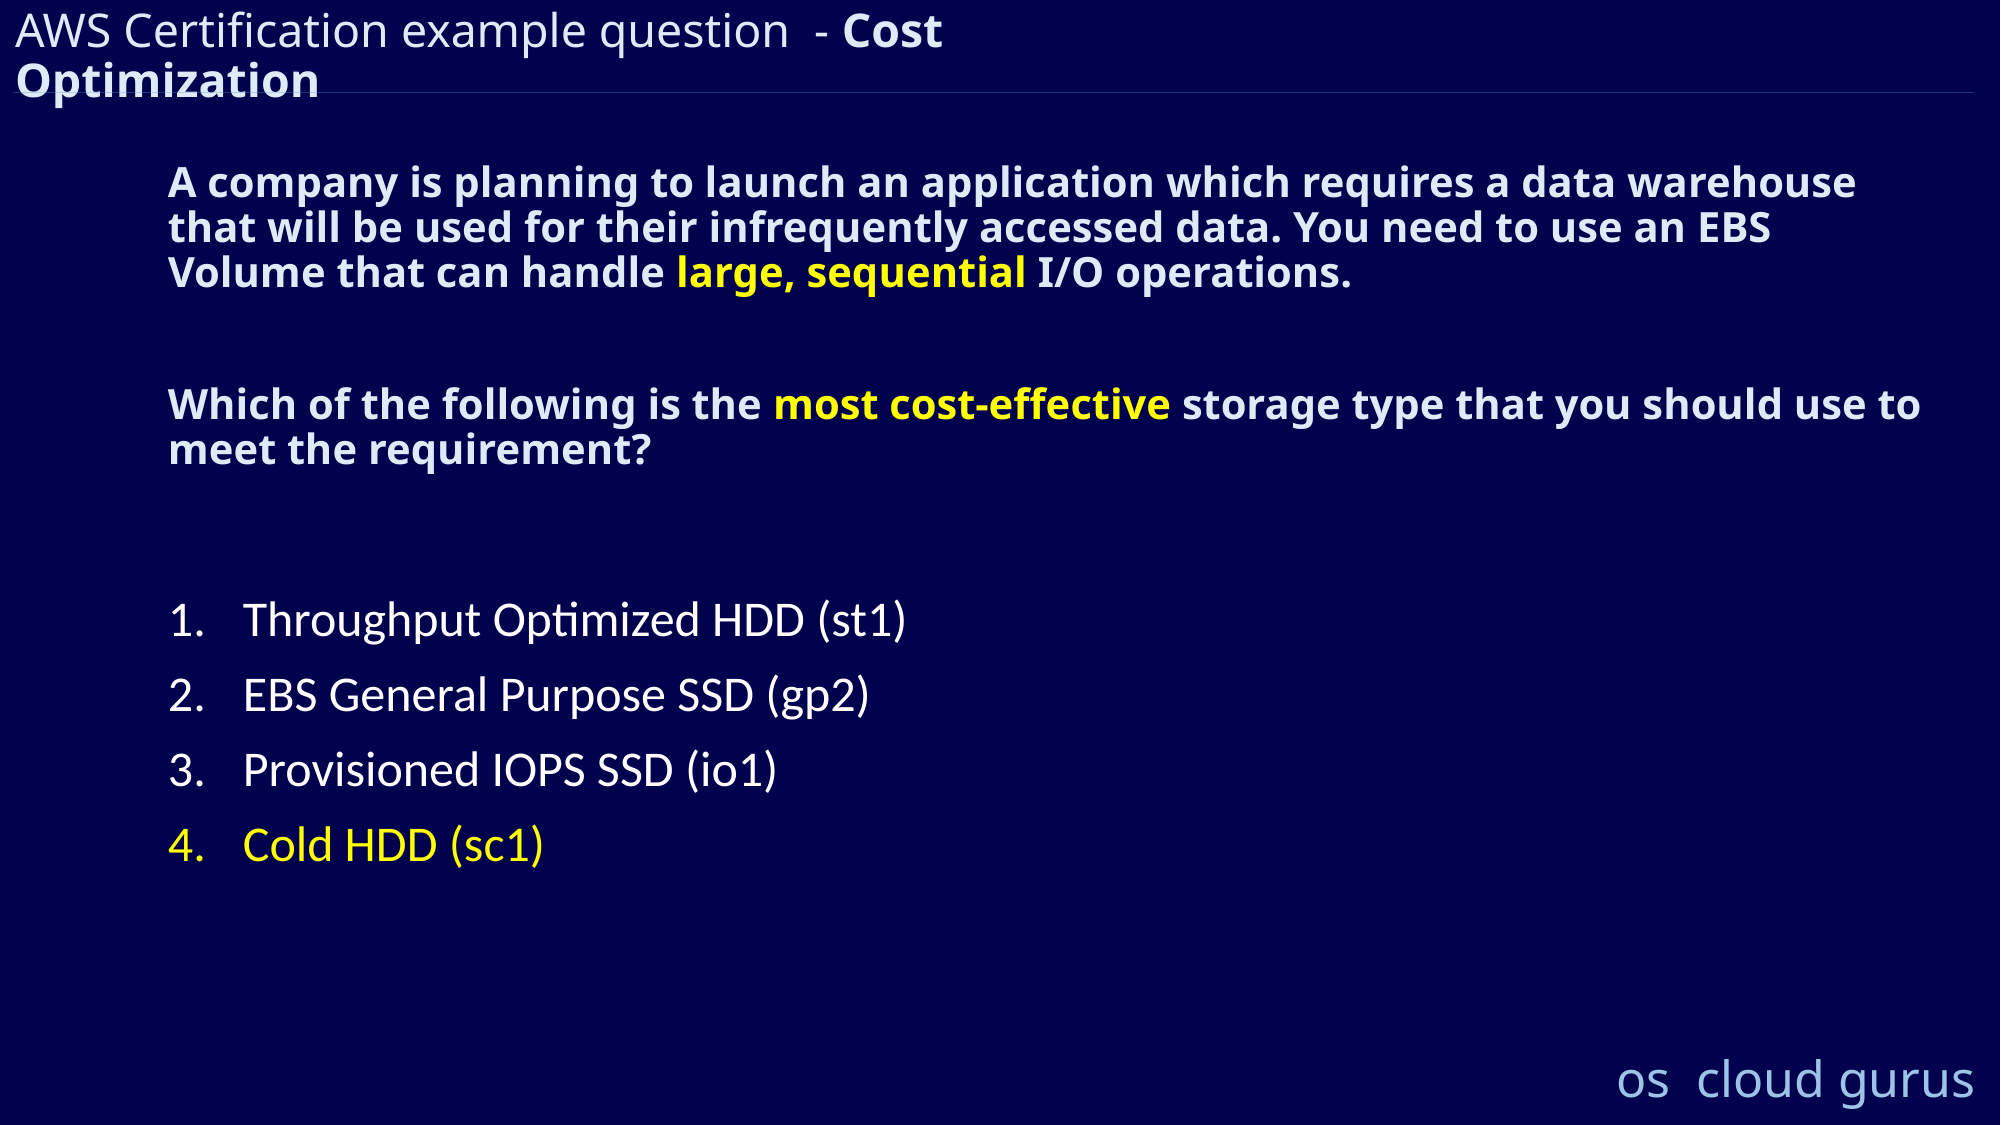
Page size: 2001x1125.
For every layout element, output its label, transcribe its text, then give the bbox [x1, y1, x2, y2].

text_box Throughput Optimized HDD (st1) EBS General Purpose SSD (gp2) Provisioned IOPS SSD (io1) Cold HDD (sc1) [152, 586, 1878, 1092]
list A company is planning to launch an application which requires a data warehouse that will be used for their infrequently accessed data. You need to use an EBS Volume that can handle large, sequential I/O operations. Which of the following is the most cost-effective storage type that you should use to meet the requirement? [153, 154, 1954, 470]
text_box os cloud gurus [1592, 1039, 2000, 1115]
text_box AWS Certification example question - Cost Optimization [0, 0, 1261, 116]
